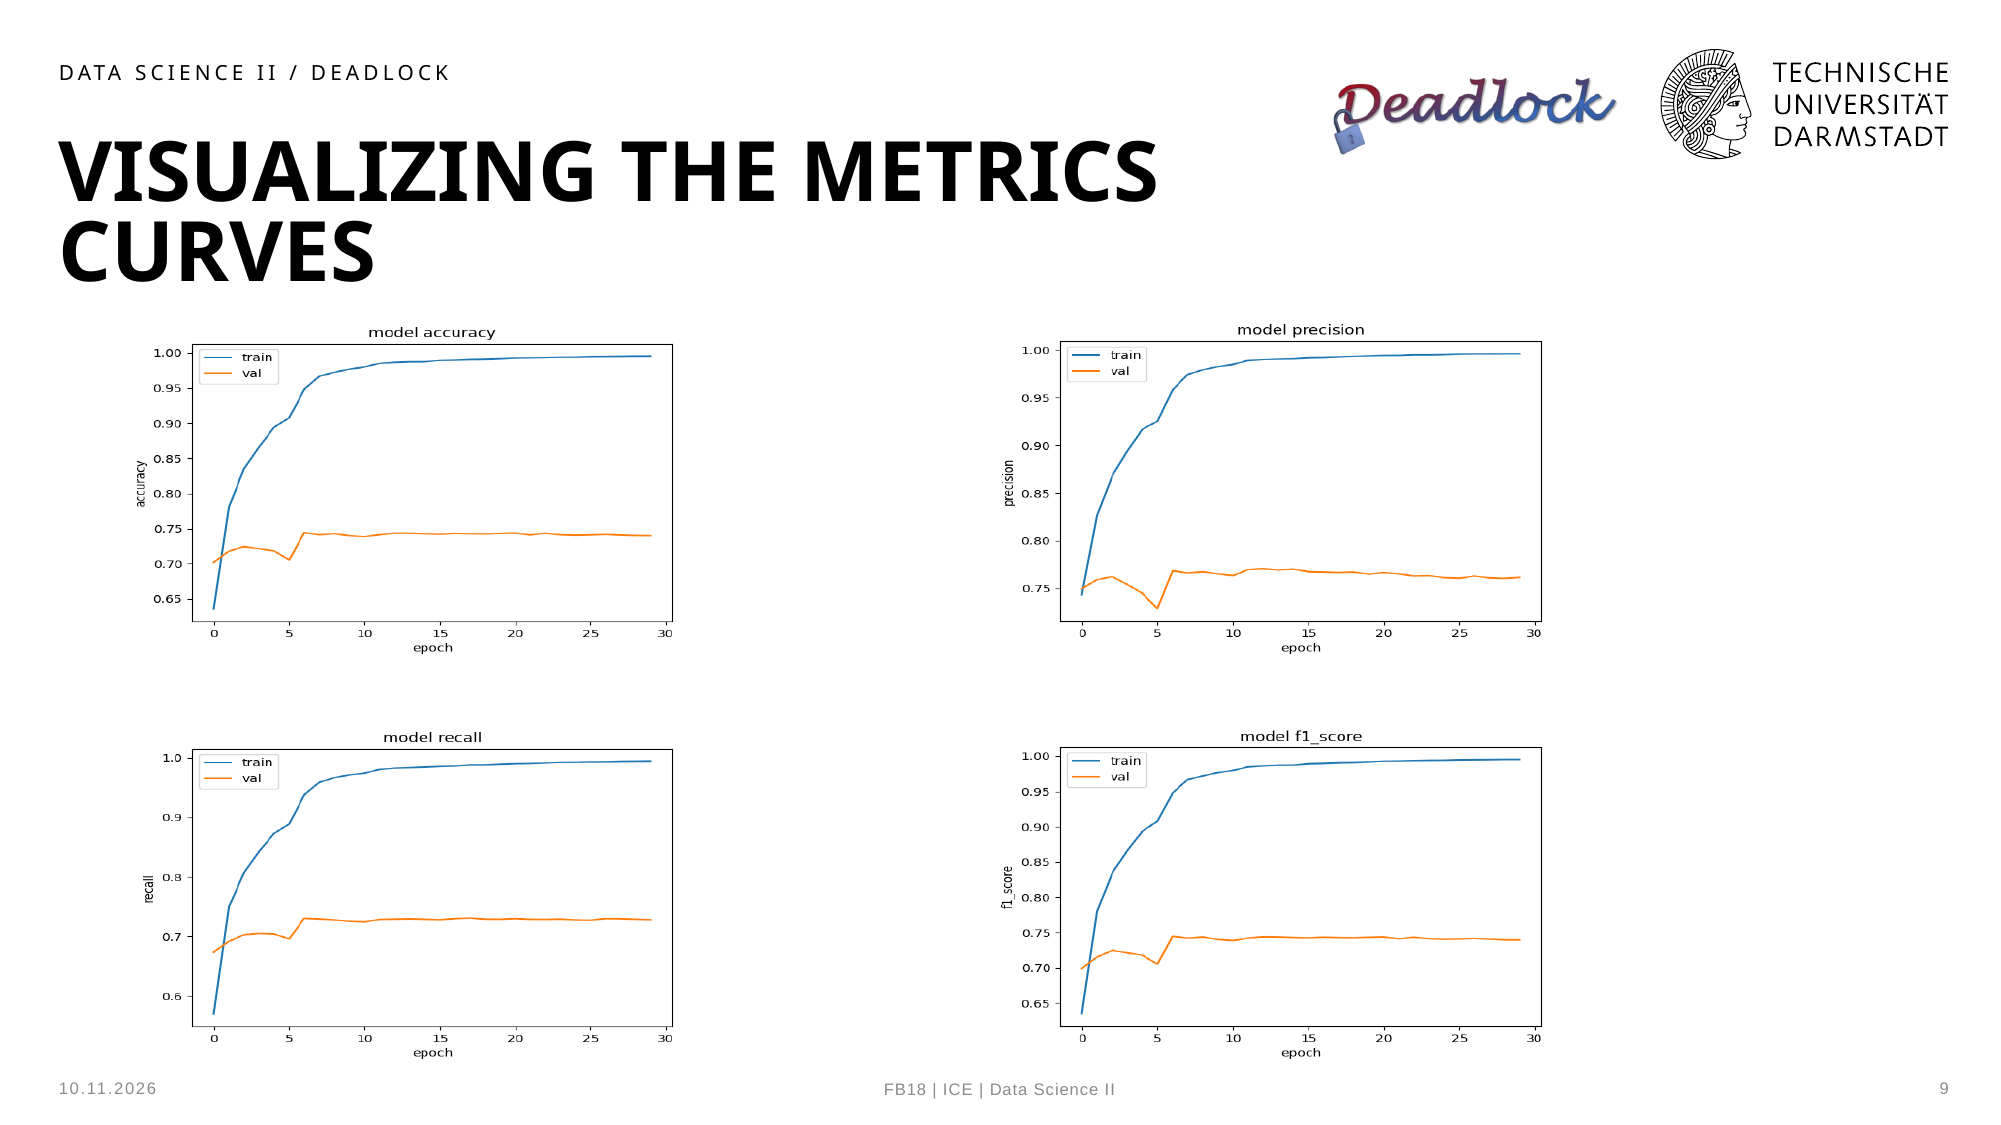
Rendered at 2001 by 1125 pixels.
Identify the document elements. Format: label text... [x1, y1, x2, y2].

slide_number 9 [1708, 1075, 1949, 1106]
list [114, 300, 734, 661]
picture [982, 297, 1603, 661]
title Visualizing The Metrics Curves [59, 120, 1300, 298]
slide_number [59, 1075, 296, 1106]
footer Data Science II / Deadlock [59, 59, 1300, 89]
picture [1300, 25, 1651, 168]
picture [982, 703, 1603, 1066]
picture [114, 705, 734, 1066]
